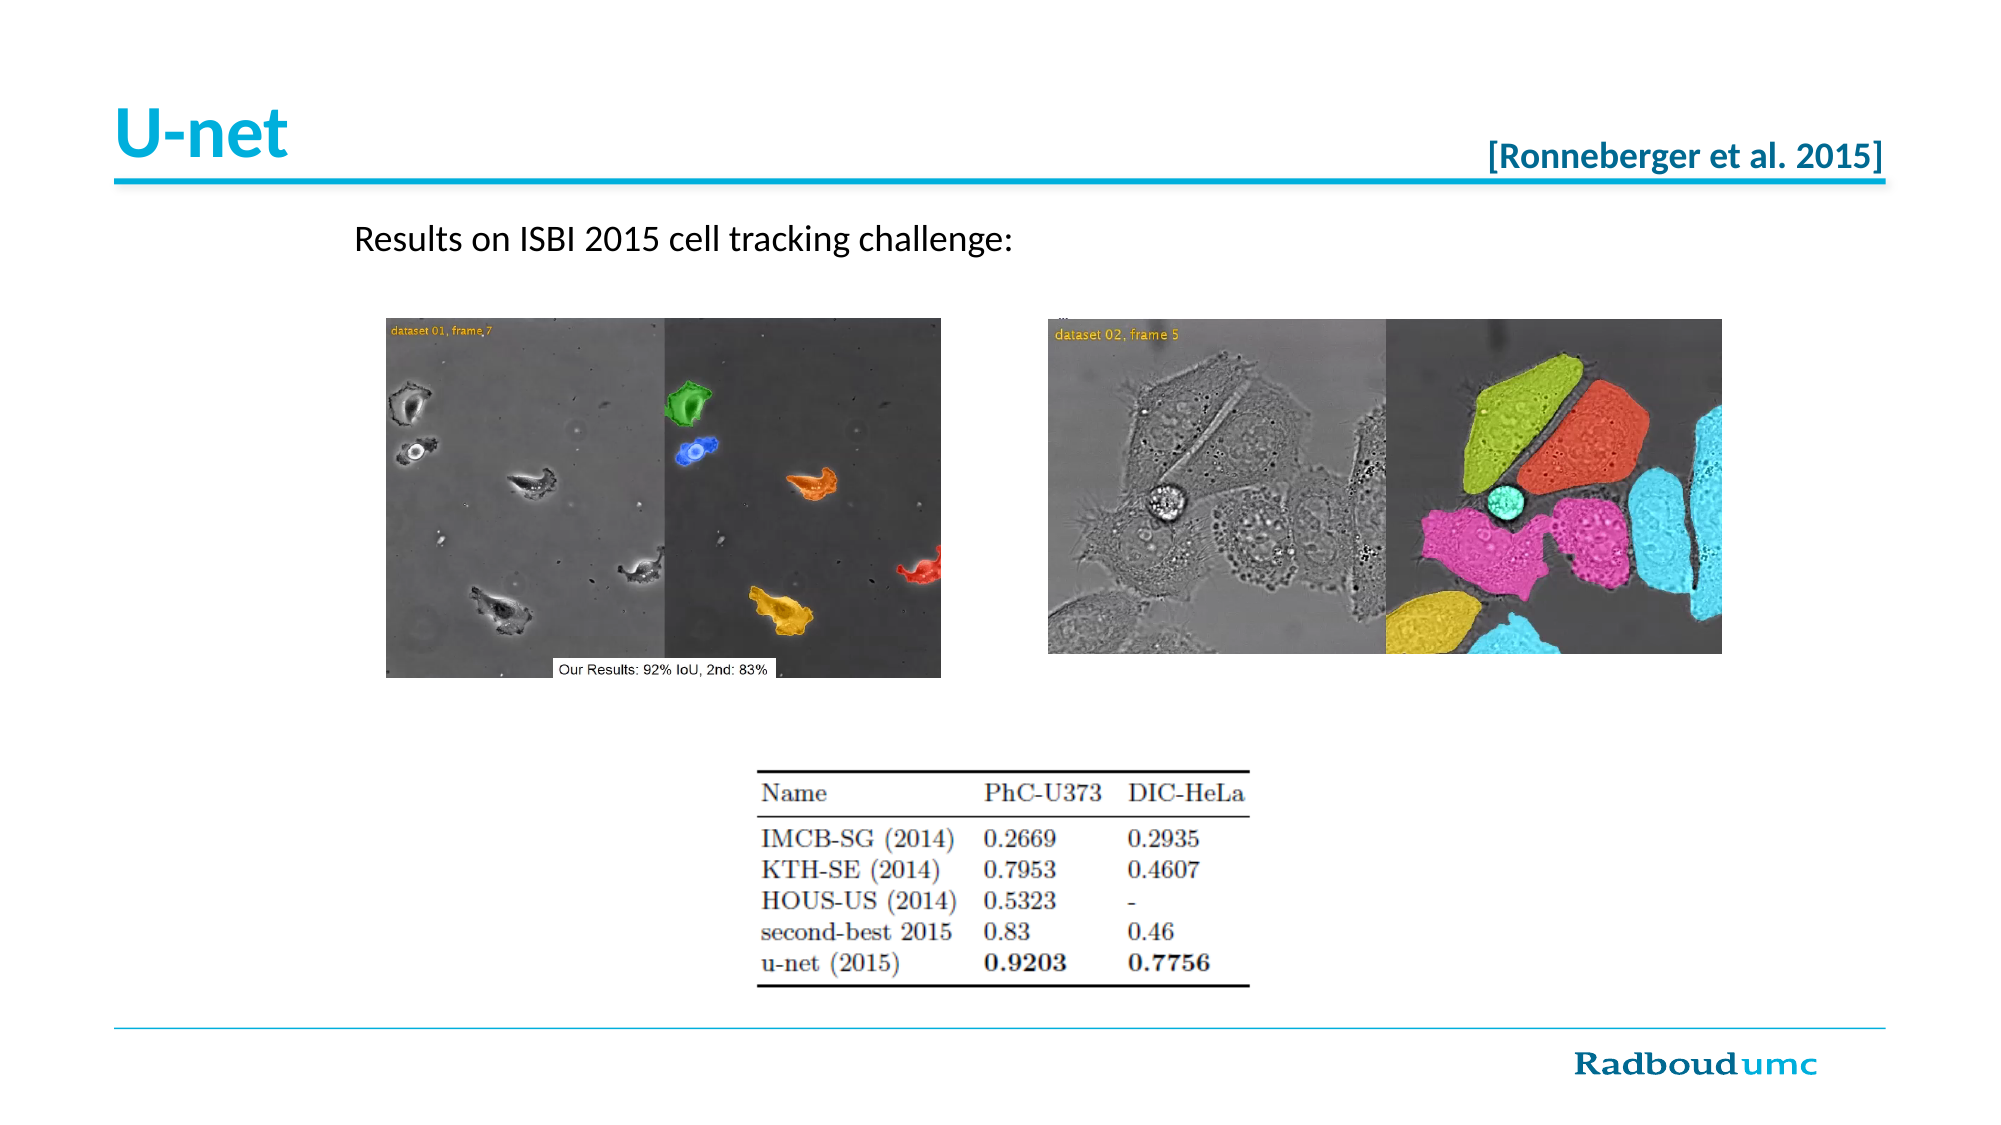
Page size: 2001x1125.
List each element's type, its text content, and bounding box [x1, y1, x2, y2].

title U-net [114, 85, 1886, 173]
picture [747, 763, 1252, 994]
text_box [Ronneberger et al. 2015] [1472, 123, 1910, 184]
text_box Results on ISBI 2015 cell tracking challenge: [339, 206, 1030, 267]
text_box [1046, 317, 1723, 655]
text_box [385, 317, 942, 679]
